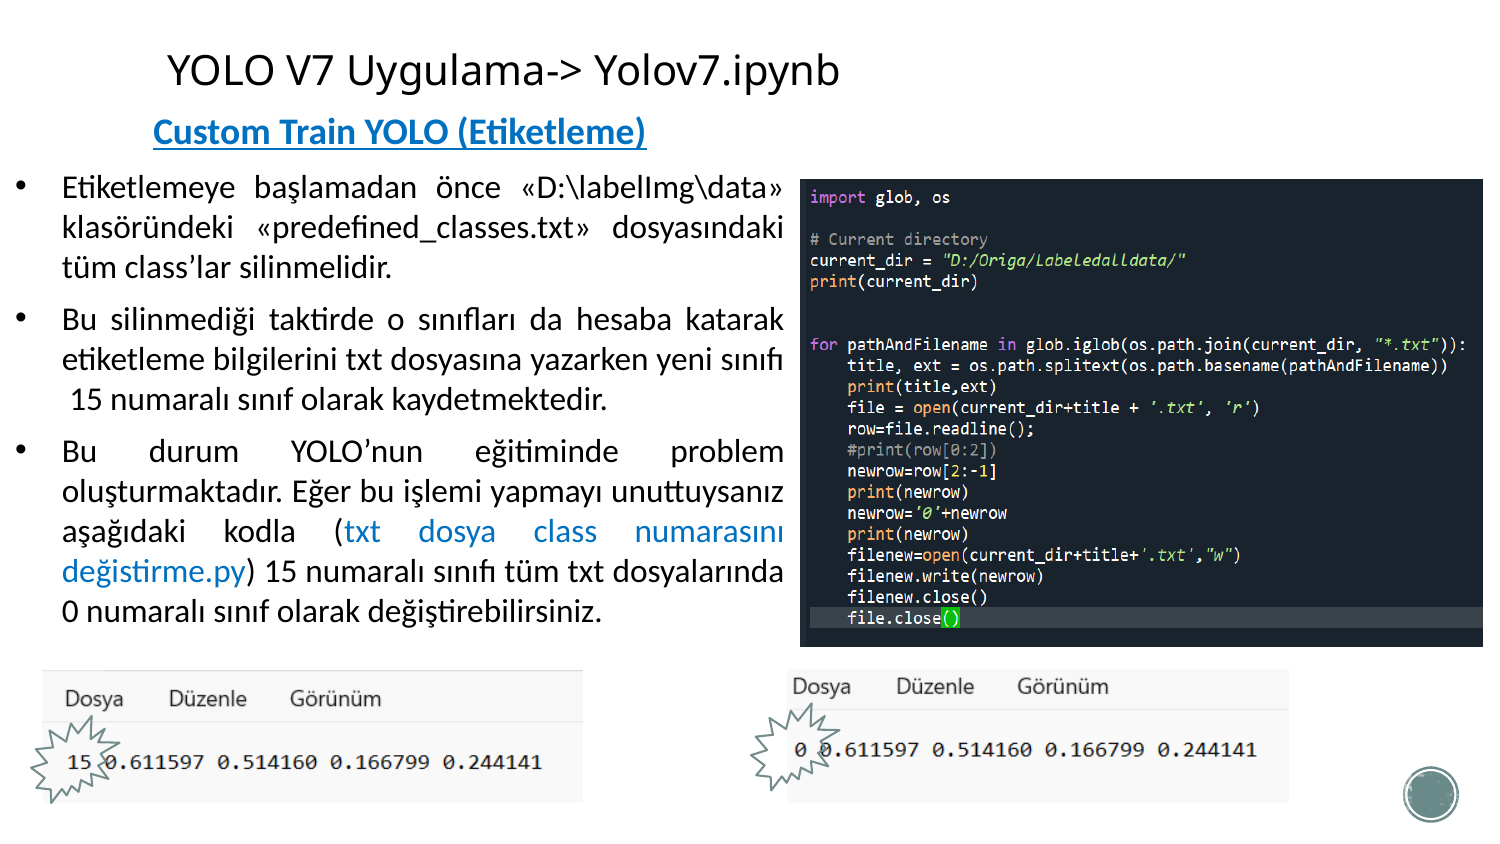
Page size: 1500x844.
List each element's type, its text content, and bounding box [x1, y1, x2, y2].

text_box Custom Train YOLO (Etiketleme) Etiketlemeye başlamadan önce «D:\labelImg\data» klasöründeki «predefined_classes.txt» dosyasındaki tüm class’lar silinmelidir. Bu silinmediği taktirde o sınıfları da hesaba katarak etiketleme bilgilerini txt dosyasına yazarken yeni sınıfı 15 numaralı sınıf olarak kaydetmektedir. Bu durum YOLO’nun eğitiminde problem oluşturmaktadır. Eğer bu işlemi yapmayı unuttuysanız aşağıdaki kodla (txt dosya class numarasını değistirme.py) 15 numaralı sınıfı tüm txt dosyalarında 0 numaralı sınıf olarak değiştirebilirsiniz. [0, 100, 801, 803]
title YOLO V7 Uygulama-> Yolov7.ipynb [152, 0, 1338, 144]
text_box [35, 779, 42, 790]
text_box [30, 763, 42, 778]
picture [42, 670, 583, 803]
picture [800, 179, 1483, 647]
picture [787, 669, 1289, 803]
text_box [749, 717, 786, 792]
text_box [34, 747, 42, 759]
